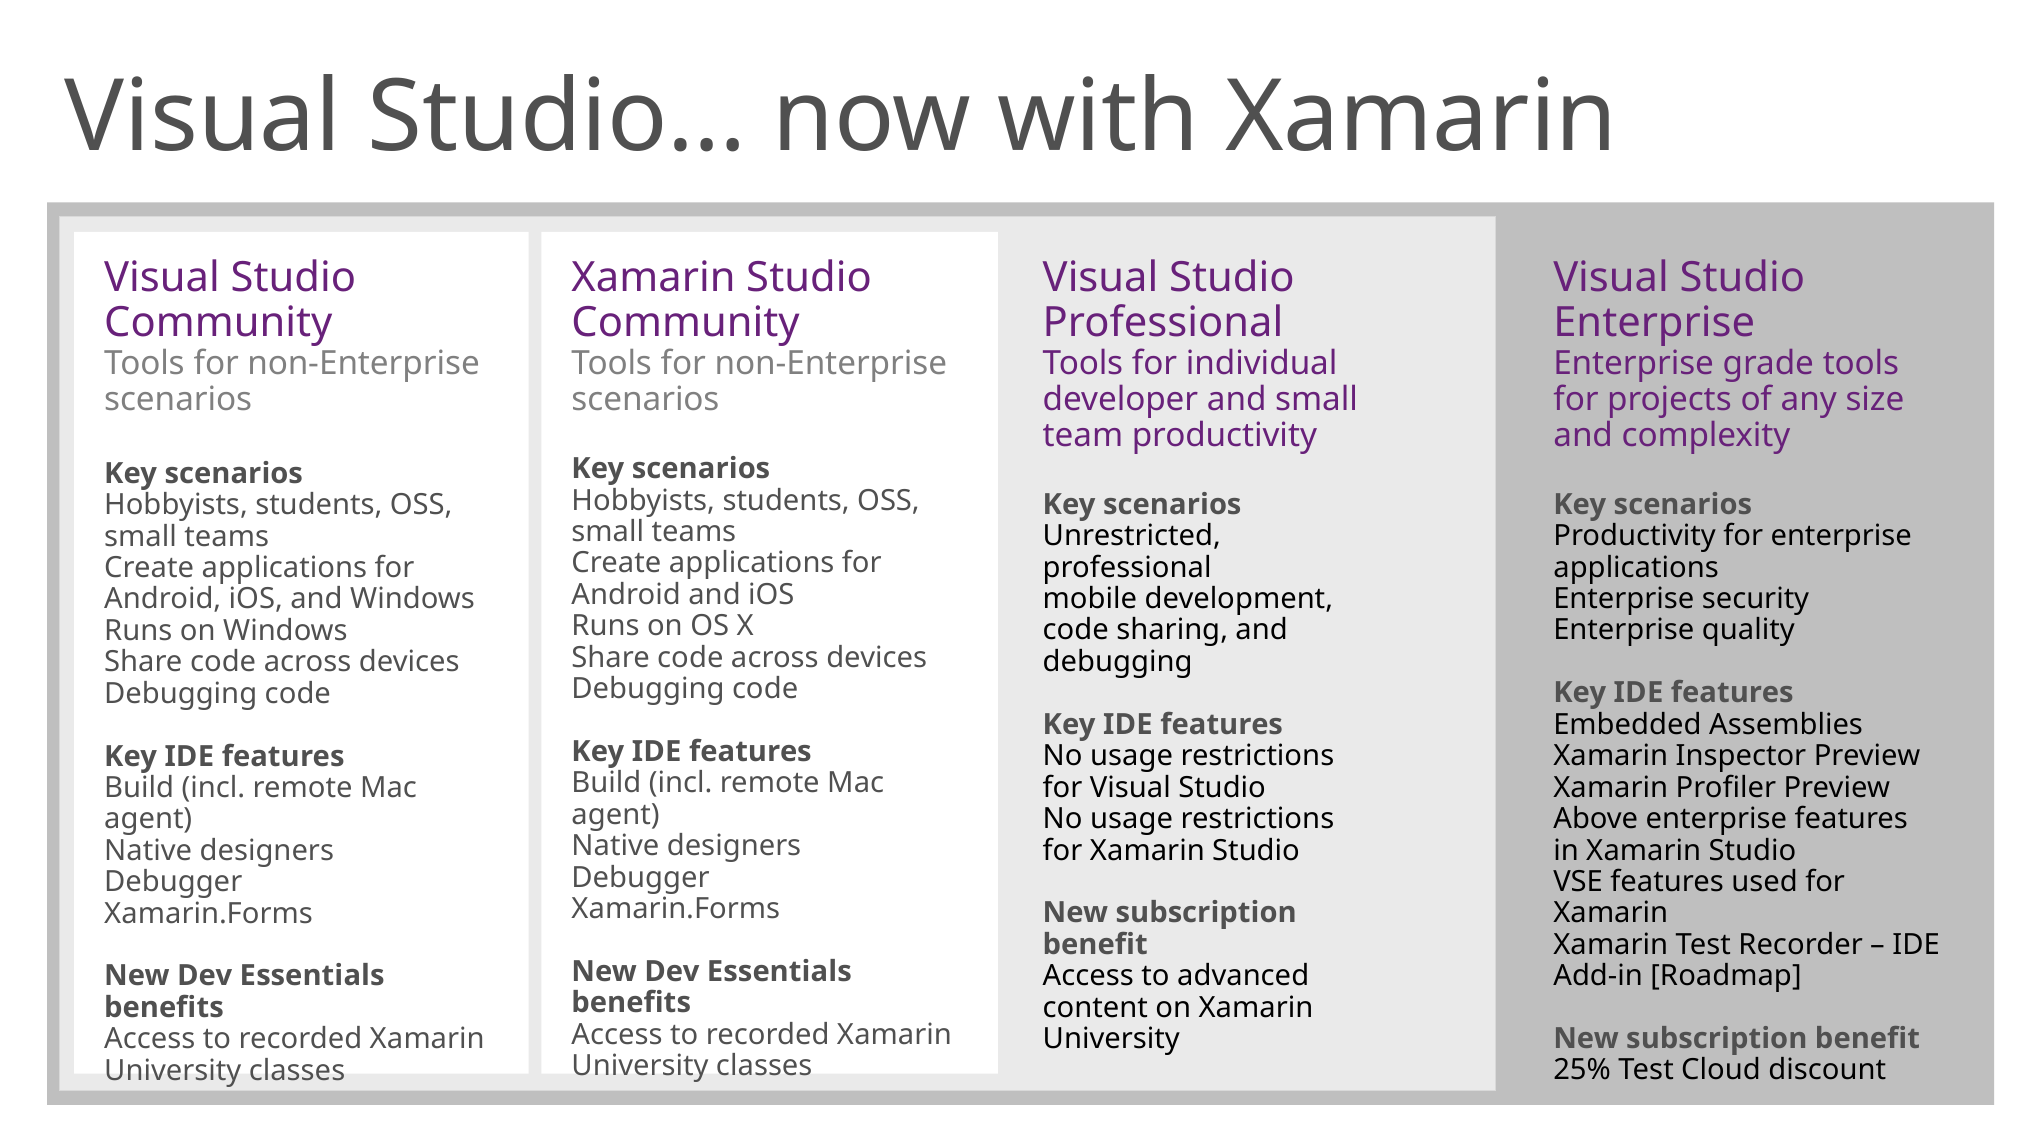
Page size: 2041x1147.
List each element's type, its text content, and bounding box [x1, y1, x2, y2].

text_box [59, 216, 1496, 1091]
text_box Visual Studio Community Tools for non-Enterprise scenarios Key scenarios Hobbyists, students, OSS, small teams Create applications for Android, iOS, and Windows Runs on Windows Share code across devices Debugging code Key IDE features Build (incl. remote Mac agent) Native designers Debugger Xamarin.Forms New Dev Essentials benefits Access to recorded Xamarin University classes [74, 231, 529, 1111]
text_box [47, 206, 1995, 1105]
list Visual Studio… now with Xamarin [0, 0, 2041, 206]
text_box Visual Studio Enterprise Enterprise grade tools for projects of any size and complexity Key scenarios Productivity for enterprise applications Enterprise security Enterprise quality Key IDE features Embedded Assemblies Xamarin Inspector Preview Xamarin Profiler Preview Above enterprise features in Xamarin Studio VSE features used for Xamarin Xamarin Test Recorder – IDE Add-in [Roadmap] New subscription benefit 25% Test Cloud discount [1523, 231, 1995, 1111]
text_box Visual Studio Professional Tools for individual developer and small team productivity Key scenarios Unrestricted, professional mobile development, code sharing, and debugging Key IDE features No usage restrictions for Visual Studio No usage restrictions for Xamarin Studio New subscription benefit Access to advanced content on Xamarin University [1012, 231, 1423, 1079]
text_box Xamarin Studio Community Tools for non-Enterprise scenarios Key scenarios Hobbyists, students, OSS, small teams Create applications for Android and iOS Runs on OS X Share code across devices Debugging code Key IDE features Build (incl. remote Mac agent) Native designers Debugger Xamarin.Forms New Dev Essentials benefits Access to recorded Xamarin University classes [541, 231, 998, 1106]
